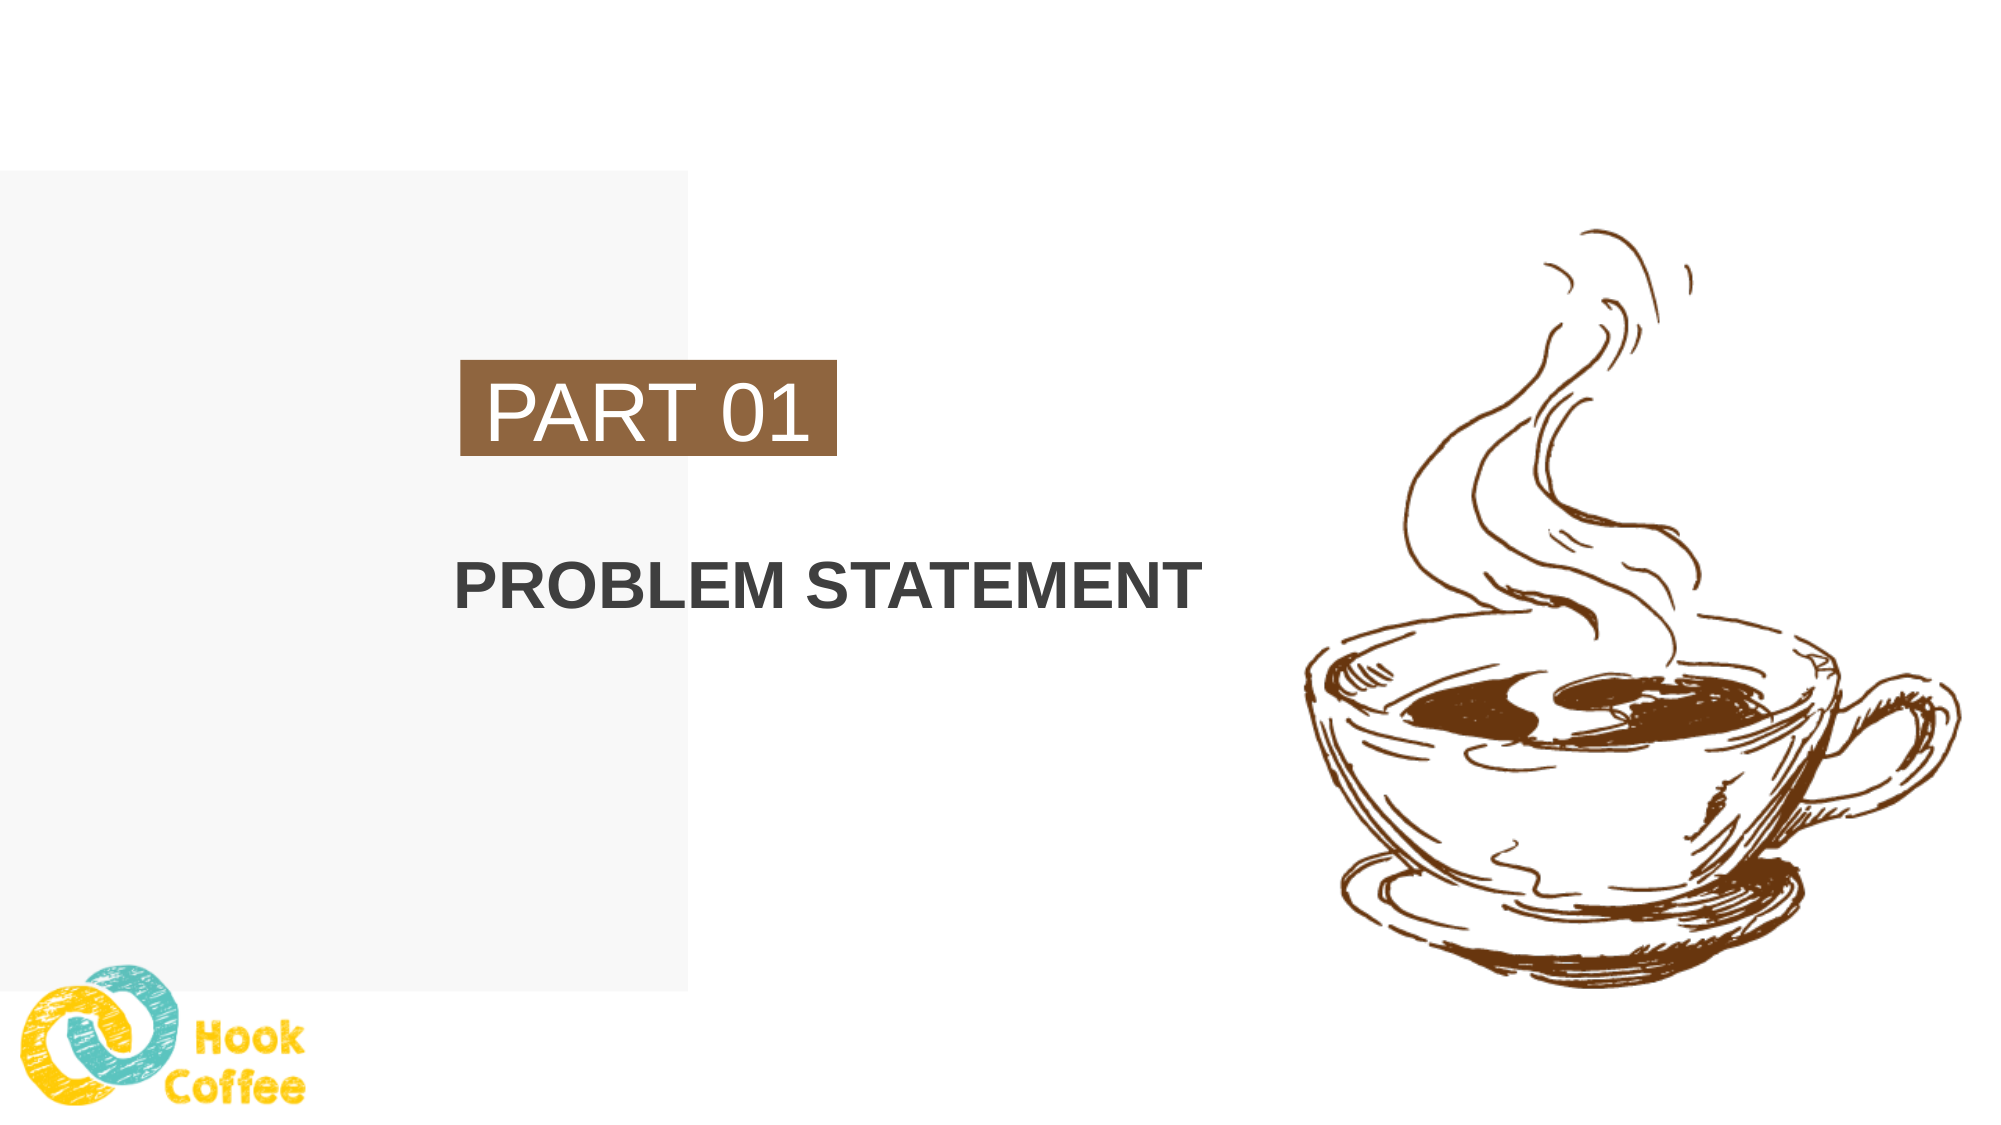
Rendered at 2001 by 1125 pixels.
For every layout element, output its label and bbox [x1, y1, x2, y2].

text_box [0, 170, 1371, 992]
picture [15, 992, 318, 1110]
picture [1126, 162, 2000, 1101]
